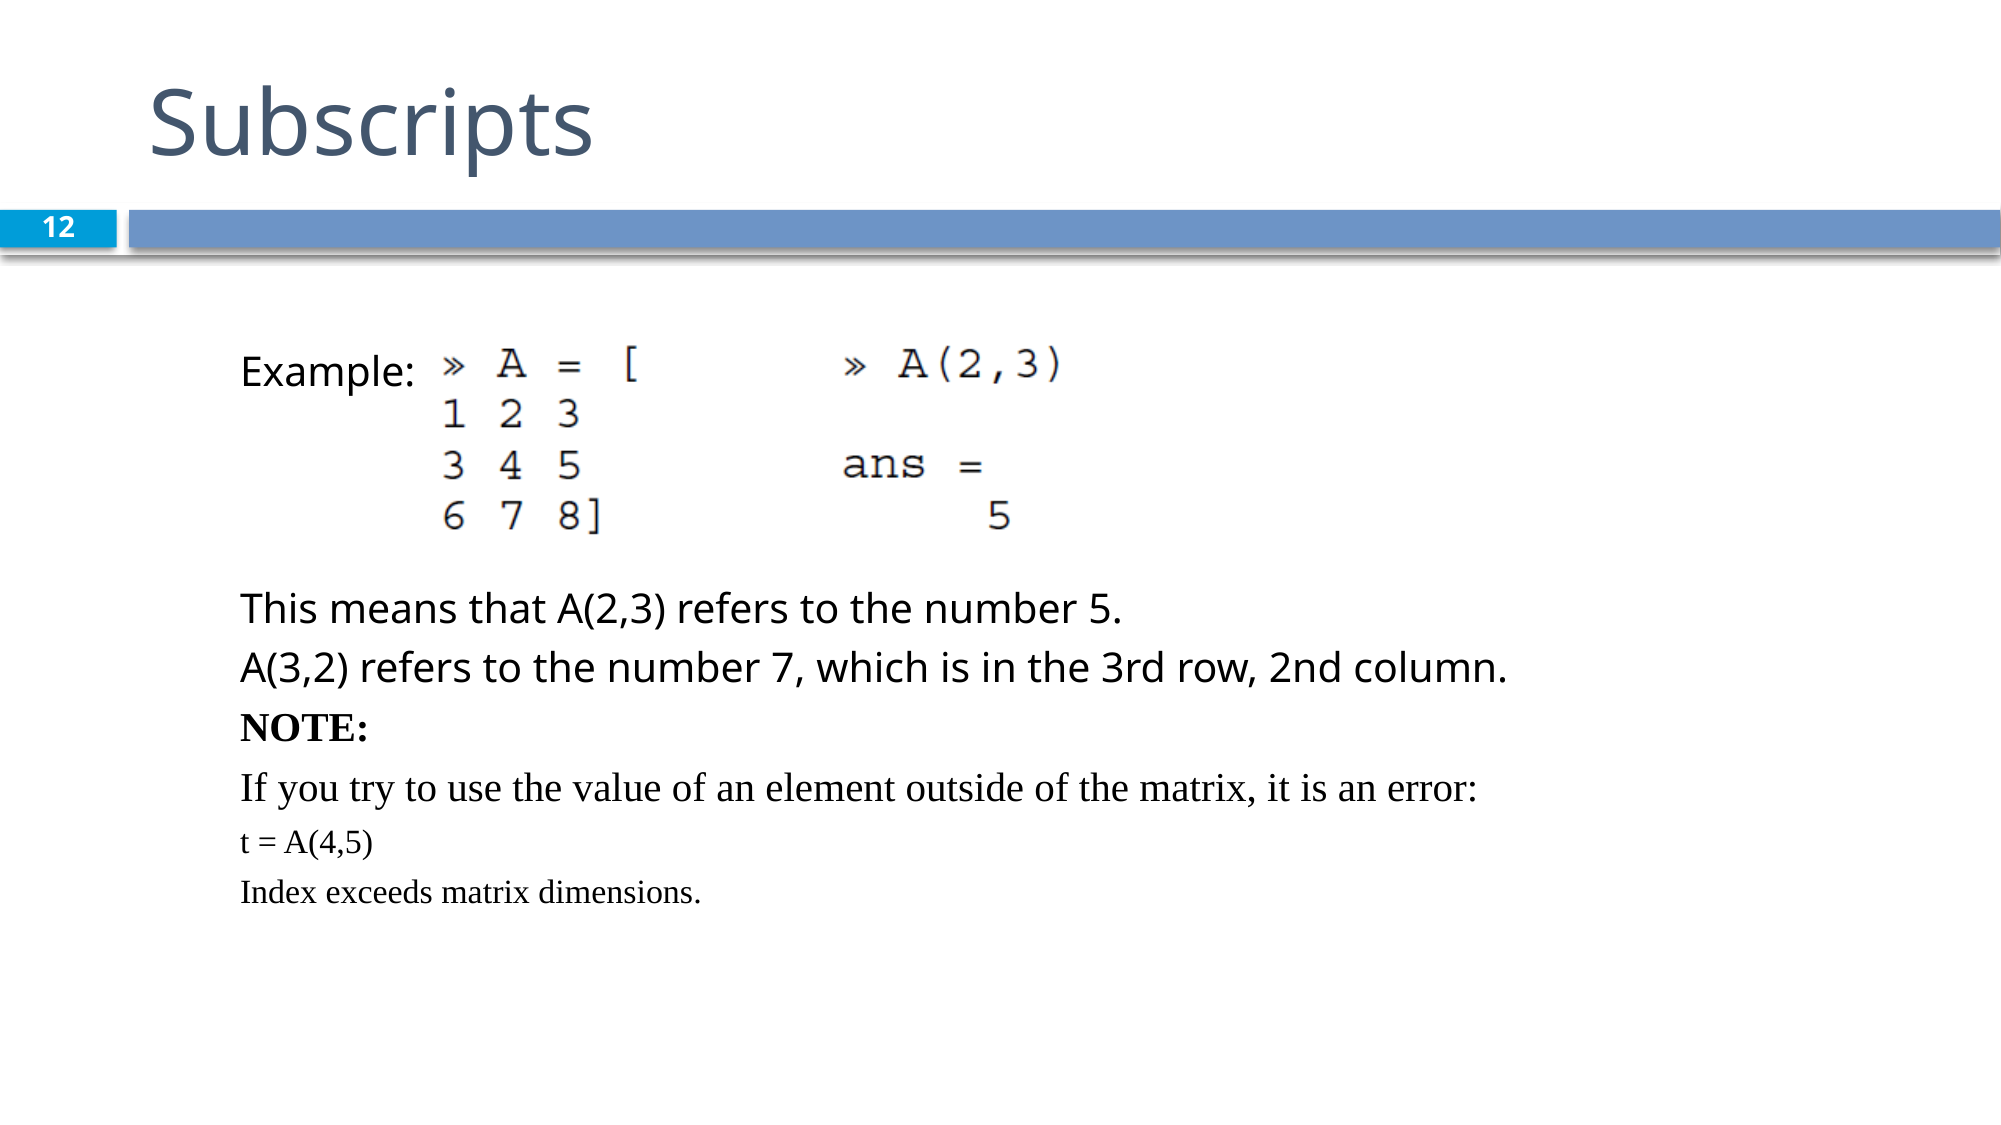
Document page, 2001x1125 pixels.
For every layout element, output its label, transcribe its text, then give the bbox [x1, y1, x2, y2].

picture [421, 338, 665, 562]
picture [827, 317, 1071, 553]
title Subscripts [133, 37, 1918, 200]
list Example: This means that A(2,3) refers to the number 5. A(3,2) refers to the number 7, which is in the 3rd row, 2nd column. NOTE: If you try to use the value of an element outside of the matrix, it is an error: t = A(4,5) Index exceeds matrix dimensions. [225, 338, 1800, 926]
slide_number 12 [0, 208, 117, 249]
